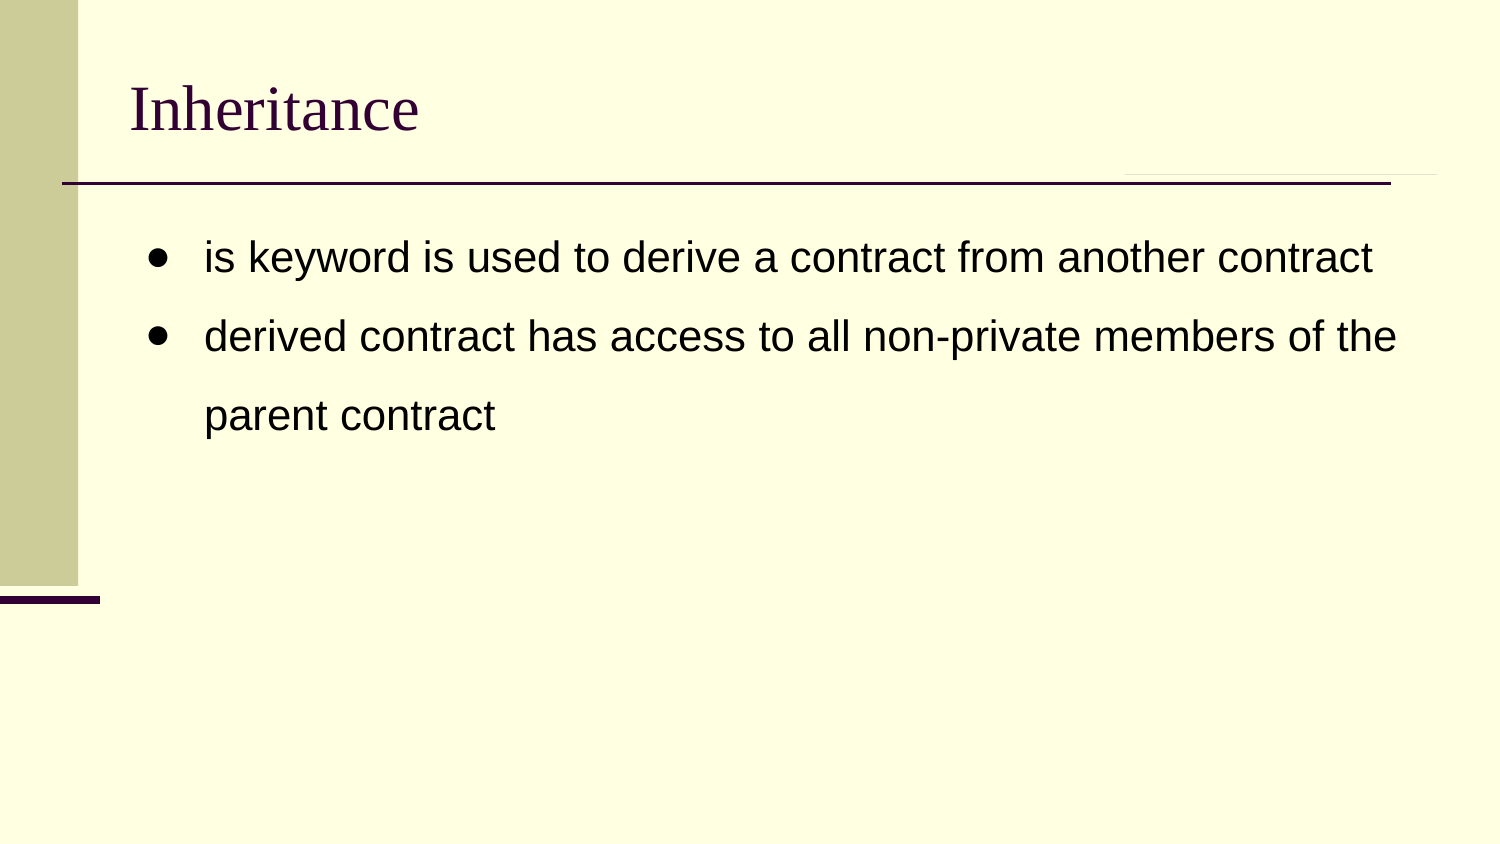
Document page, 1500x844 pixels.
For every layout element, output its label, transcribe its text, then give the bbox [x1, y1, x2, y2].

text_box is keyword is used to derive a contract from another contract derived contract has access to all non-private members of the parent contract [114, 187, 1425, 454]
title Inheritance [114, 34, 1425, 175]
